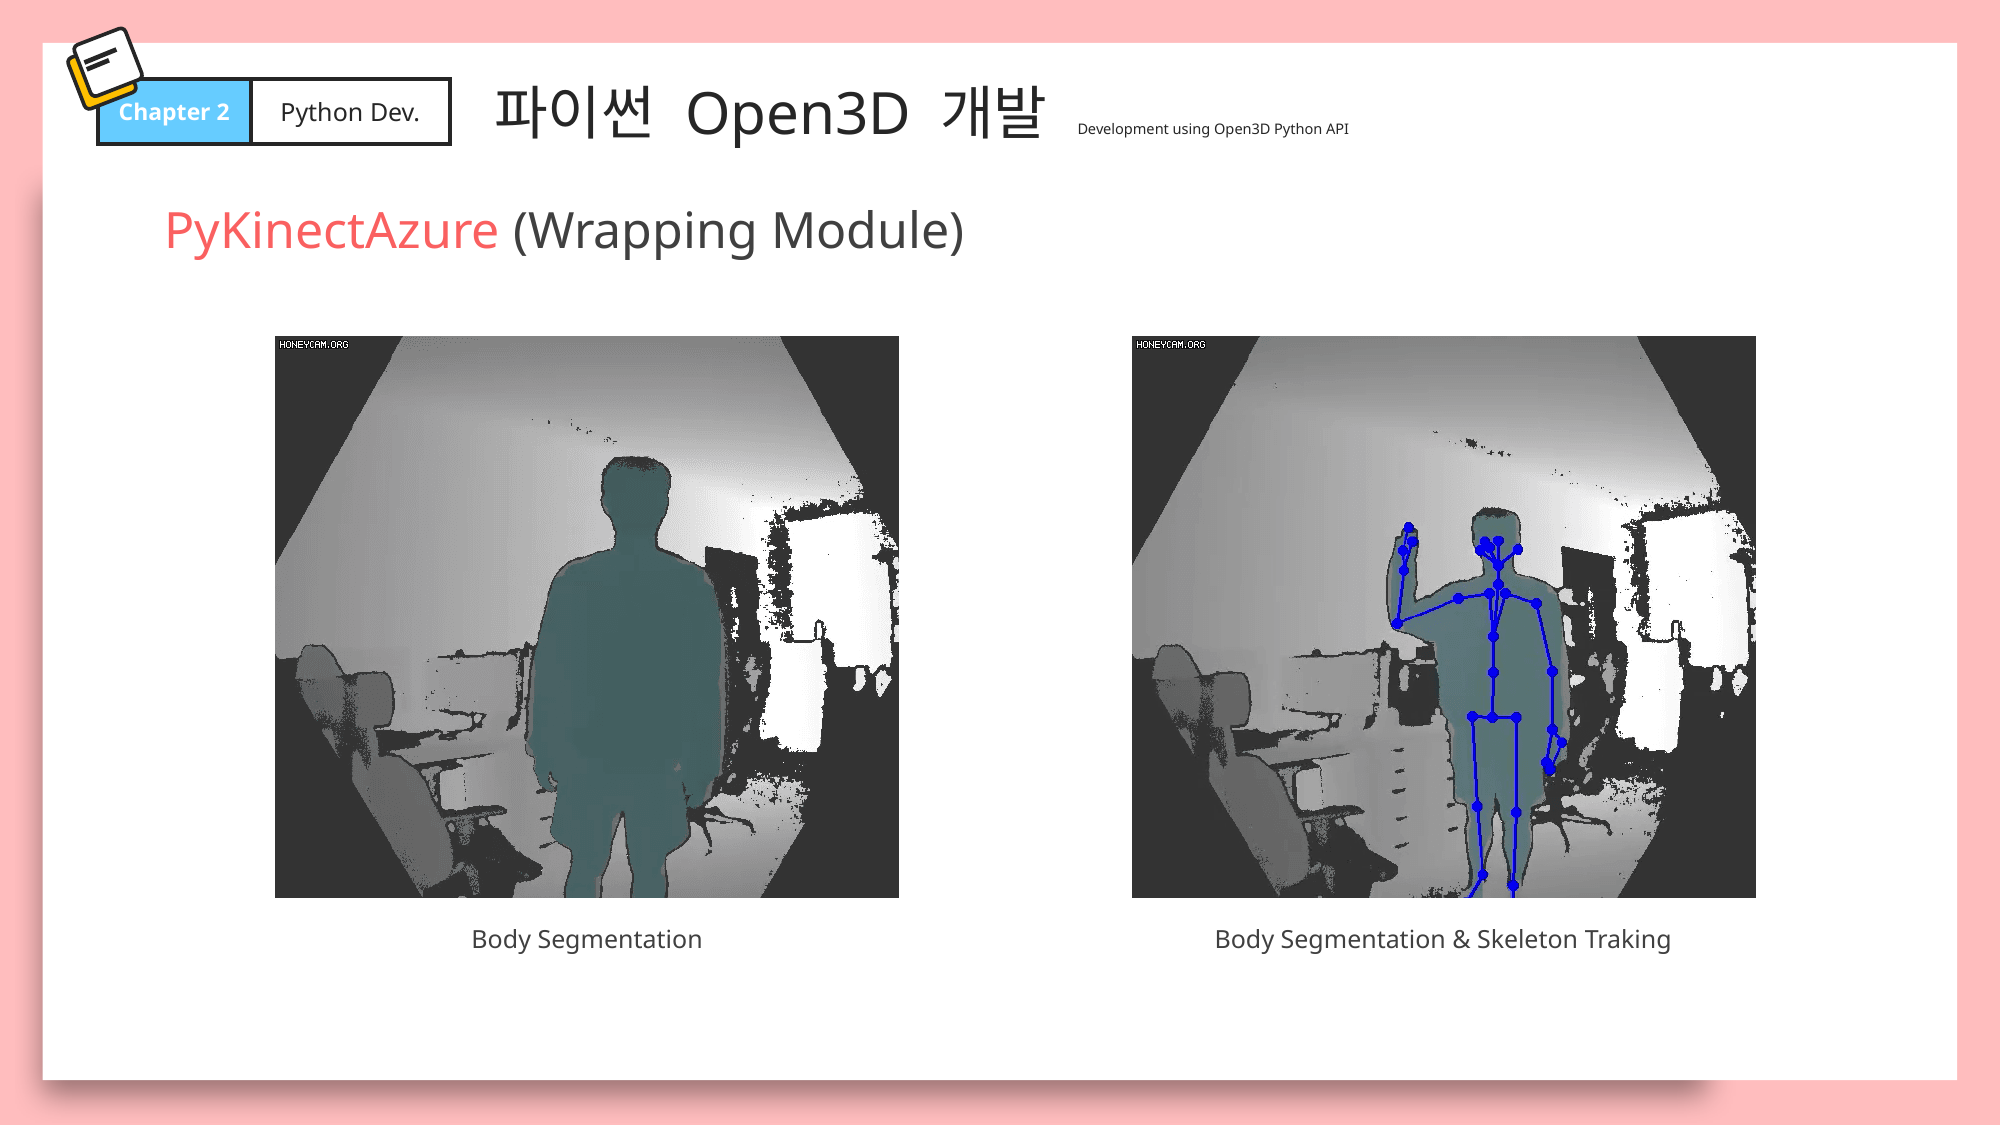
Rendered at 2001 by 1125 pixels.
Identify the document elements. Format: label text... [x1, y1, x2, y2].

text_box [42, 42, 1958, 1081]
text_box 파이썬 Open3D 개발 Development using Open3D Python API [479, 68, 1444, 154]
text_box PyKinectAzure (Wrapping Module) [129, 161, 1000, 267]
picture [1131, 336, 1756, 898]
text_box Chapter 2 [97, 78, 252, 145]
text_box Python Dev. [252, 78, 451, 145]
text_box Body Segmentation & Skeleton Traking [1096, 901, 1791, 961]
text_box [74, 34, 136, 103]
picture [275, 336, 899, 898]
text_box Body Segmentation [239, 901, 935, 961]
